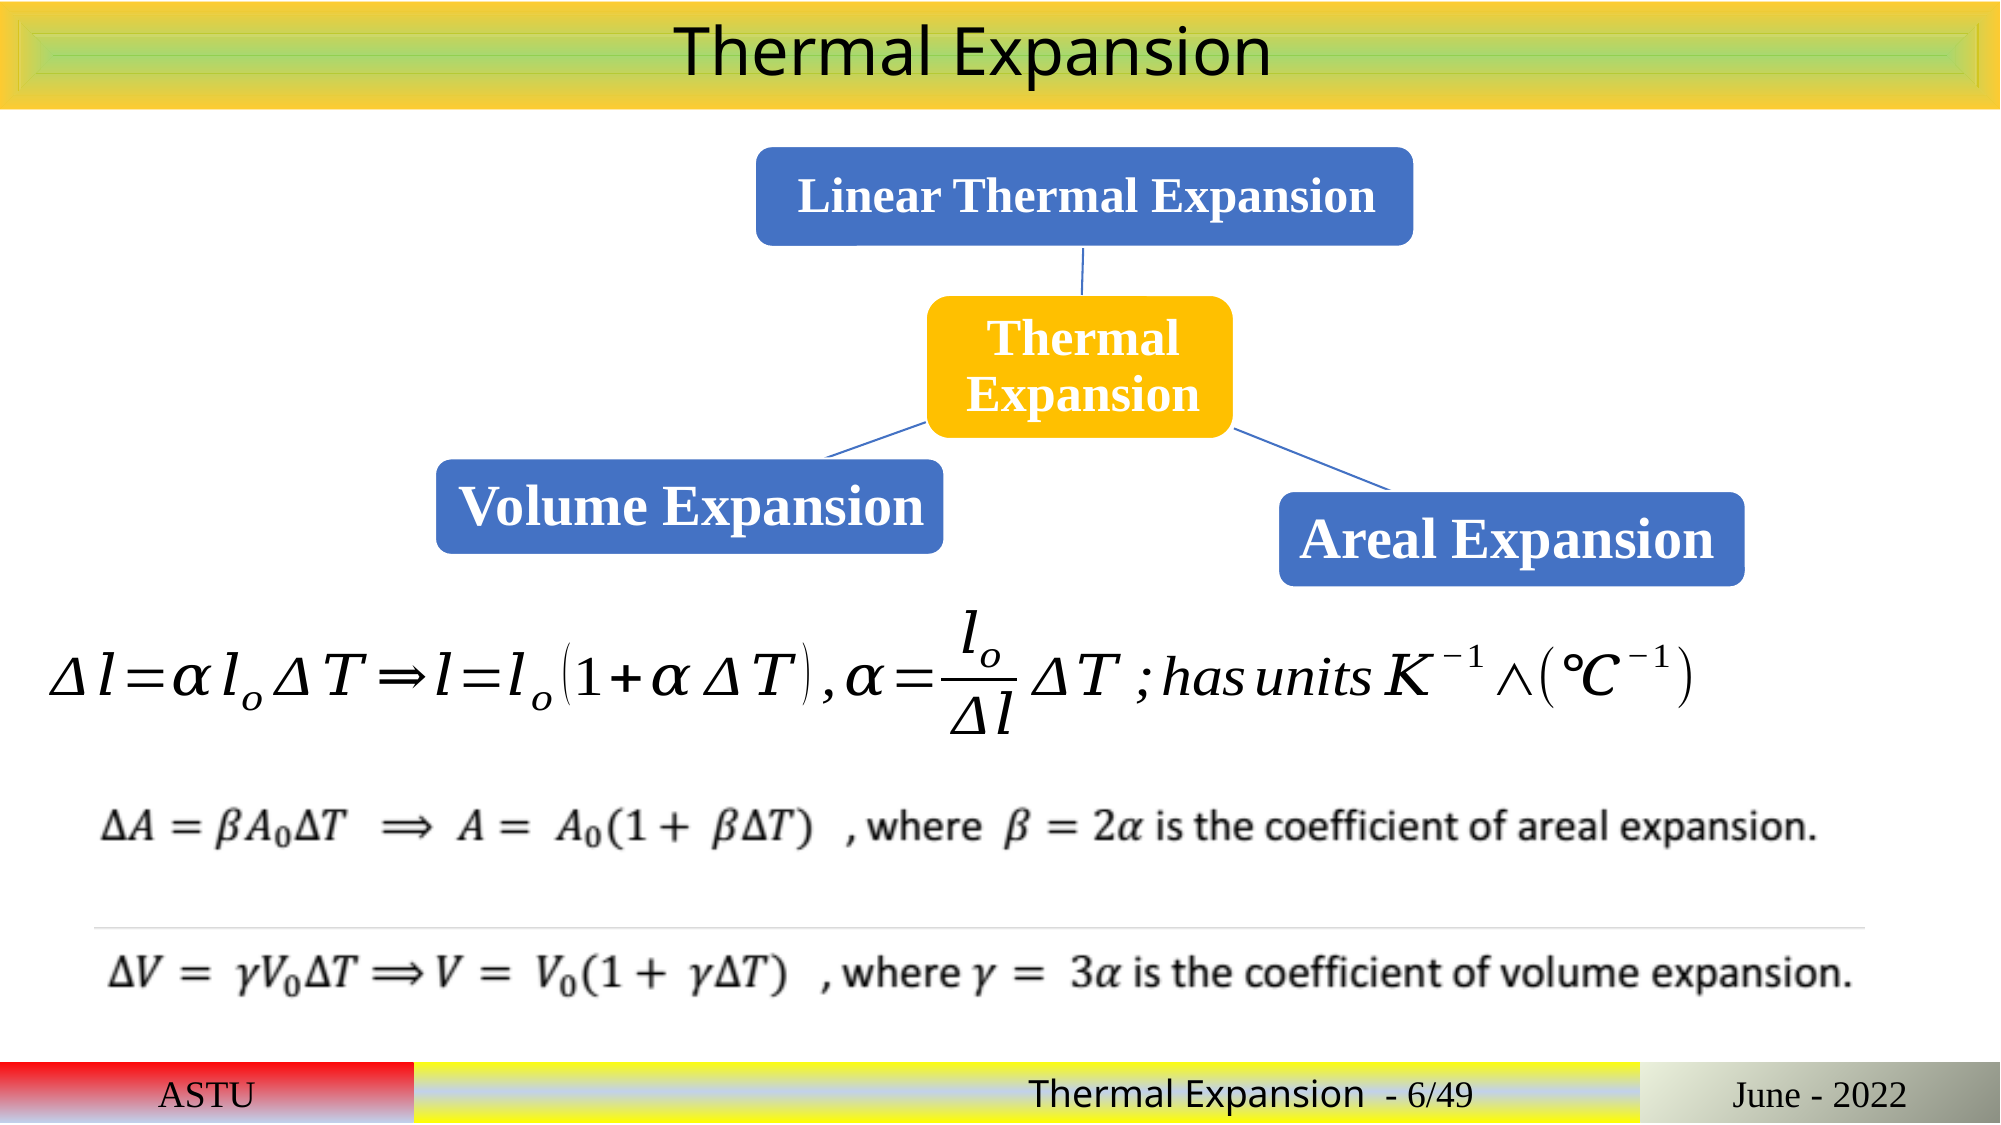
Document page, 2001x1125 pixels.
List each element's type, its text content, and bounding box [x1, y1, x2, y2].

picture [94, 927, 1865, 1019]
text_box Thermal Expansion [0, 1, 2000, 110]
text_box ASTU [0, 1062, 414, 1123]
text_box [333, 121, 1815, 602]
picture [94, 783, 1846, 888]
text_box June - 2022 [1640, 1062, 2000, 1123]
text_box Thermal Expansion - 6/49 [414, 1062, 1640, 1123]
